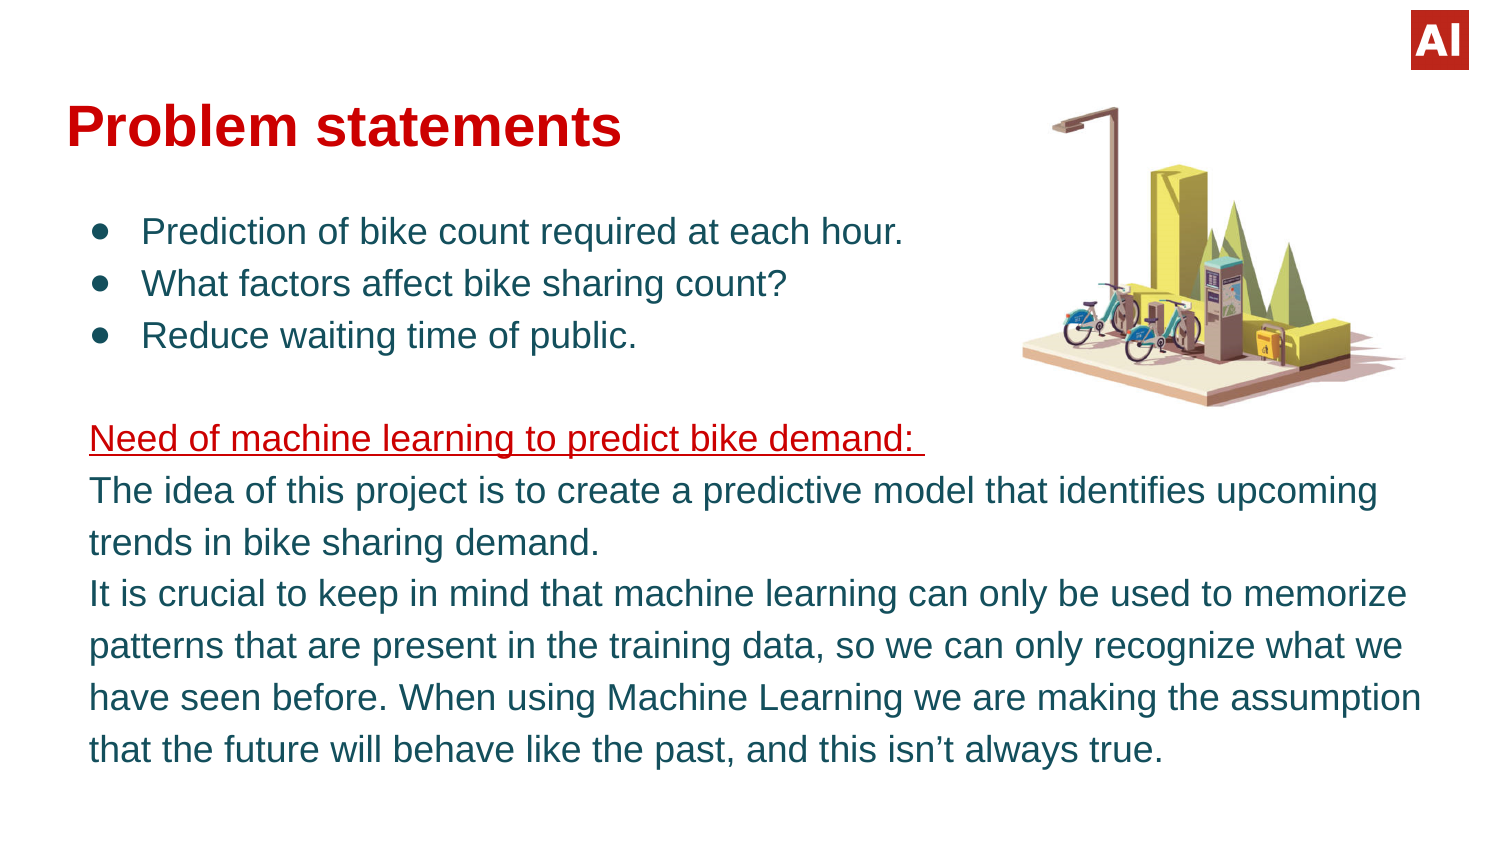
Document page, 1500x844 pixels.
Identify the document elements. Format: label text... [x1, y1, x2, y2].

picture [1411, 10, 1469, 70]
title Problem statements [51, 72, 1449, 167]
list Prediction of bike count required at each hour. What factors affect bike sharing count? Reduce waiting time of public. Need of machine learning to predict bike demand: The idea of this project is to create a predictive model that identifies upcoming trends in bike sharing demand. It is crucial to keep in mind that machine learning can only be used to memorize patterns that are present in the training data, so we can only recognize what we have seen before. When using Machine Learning we are making the assumption that the future will behave like the past, and this isn’t always true. [51, 185, 1483, 796]
picture [1004, 87, 1416, 423]
